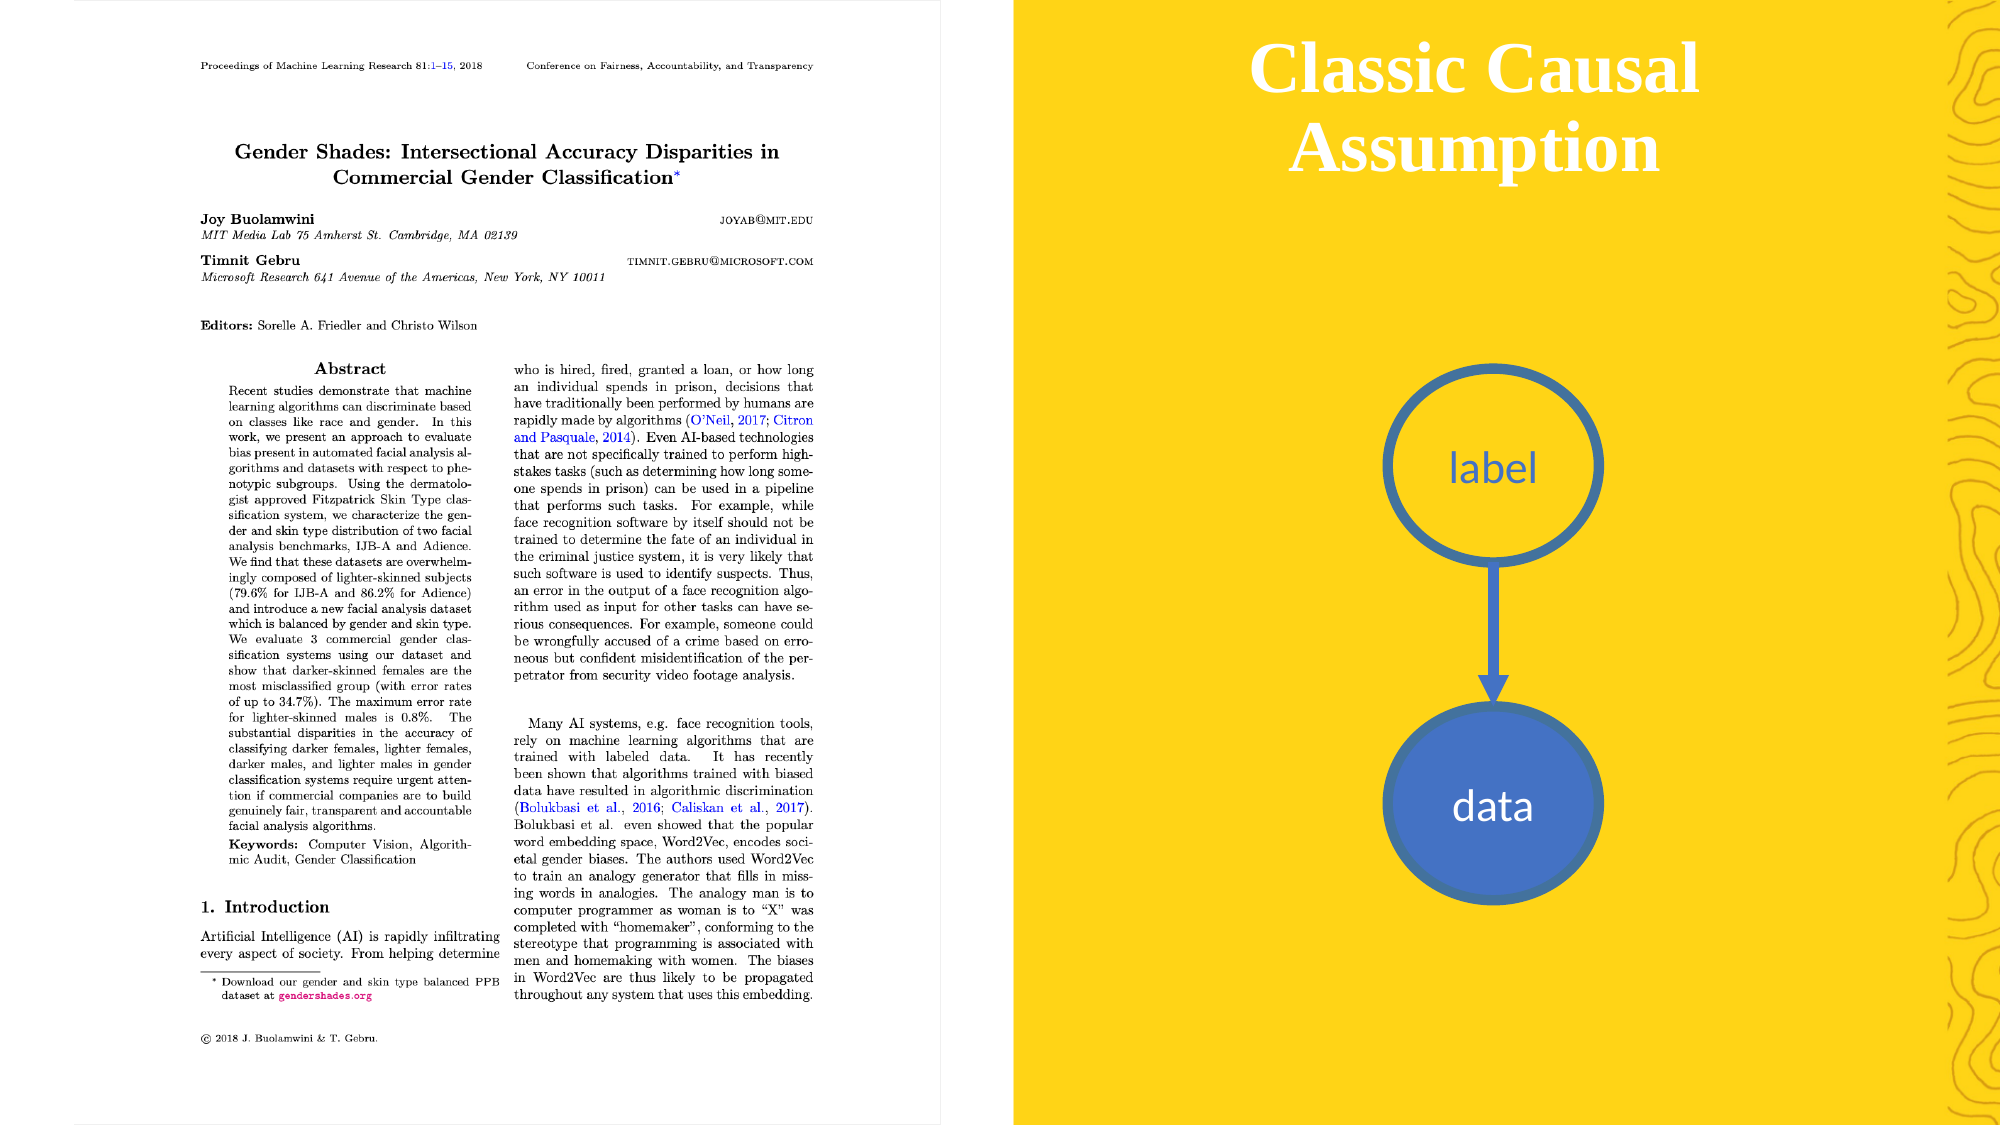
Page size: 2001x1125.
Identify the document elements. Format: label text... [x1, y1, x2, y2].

text_box data [1386, 705, 1600, 902]
picture [0, 0, 2000, 1125]
title Classic Causal Assumption [1059, 0, 1891, 218]
text_box label [1386, 367, 1600, 564]
